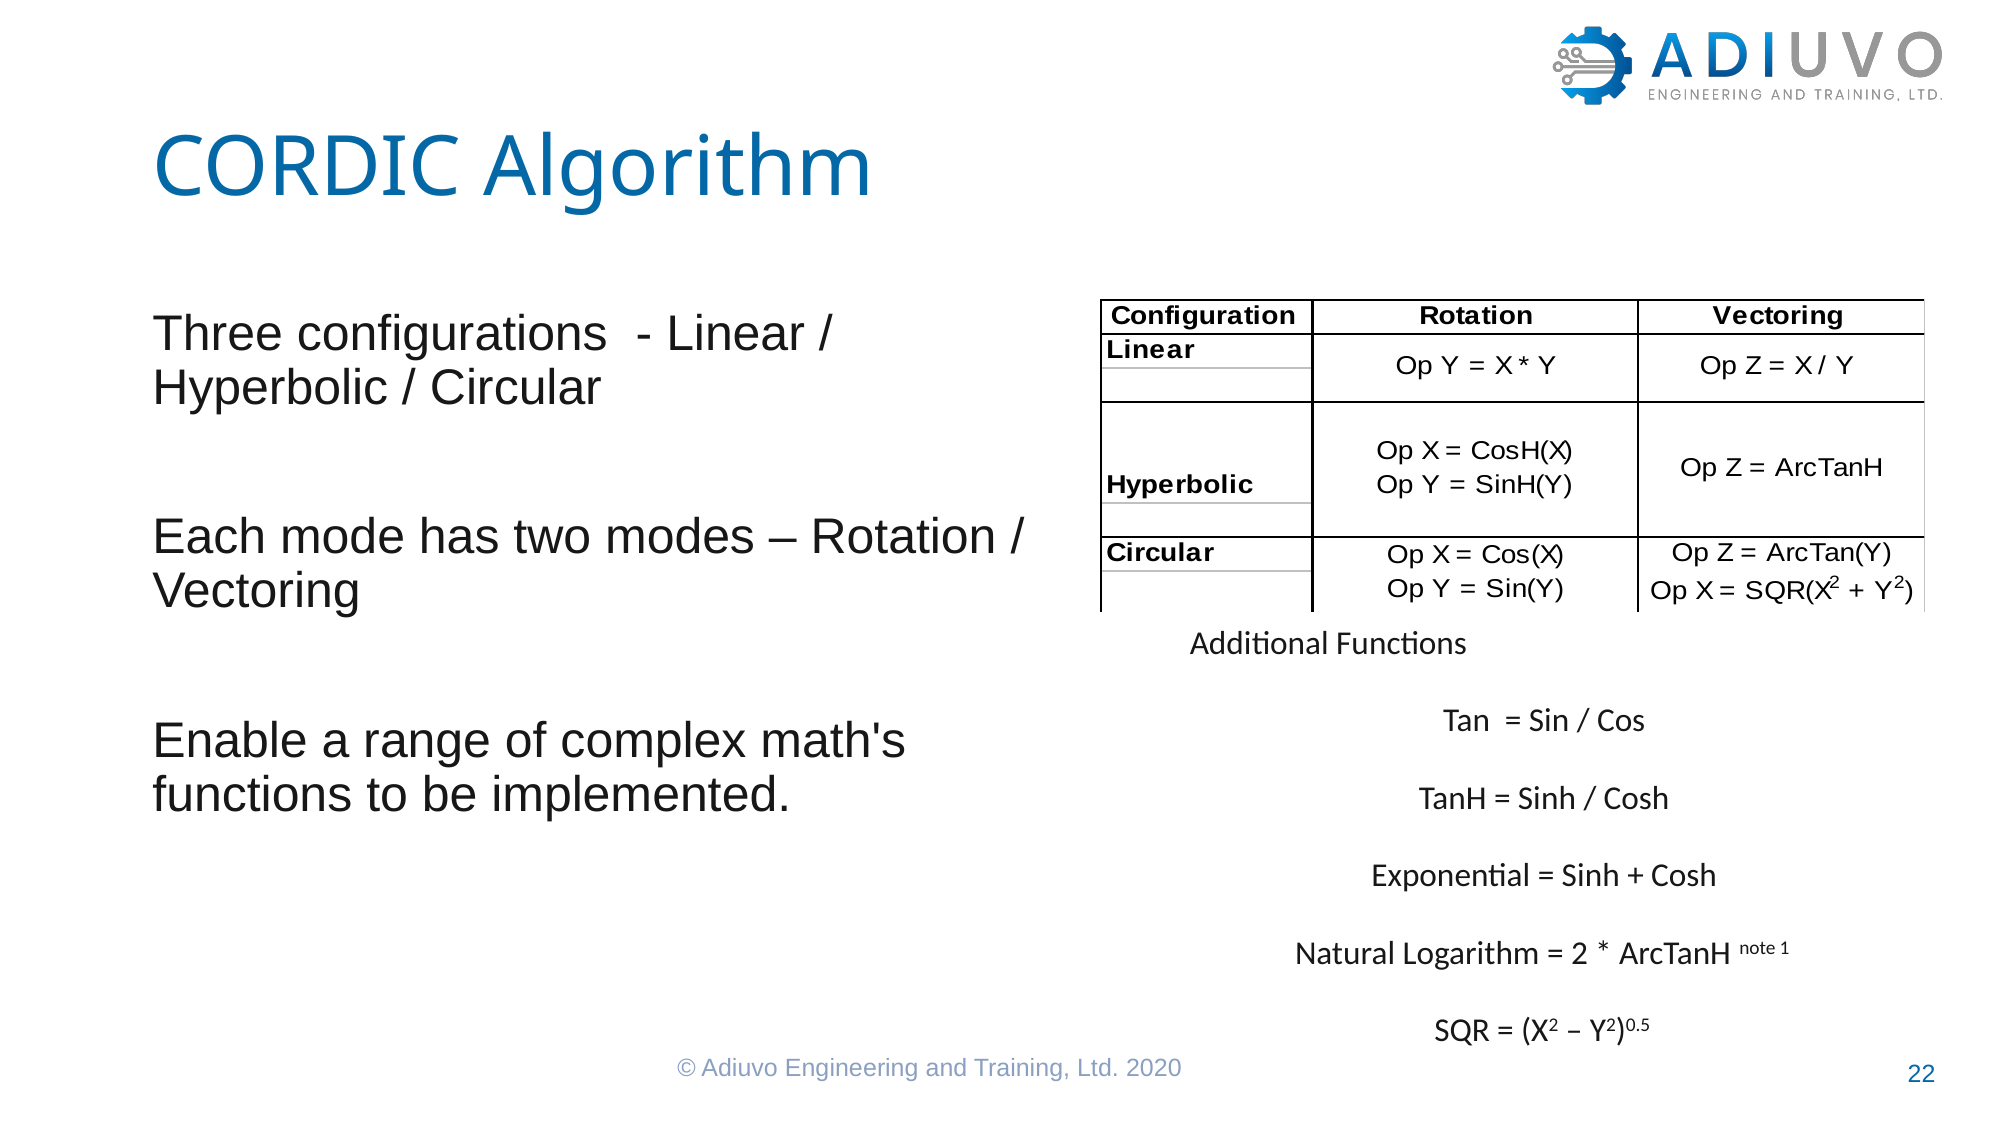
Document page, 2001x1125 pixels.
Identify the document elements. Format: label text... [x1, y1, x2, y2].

list Three configurations - Linear / Hyperbolic / Circular Each mode has two modes – Rotation / Vectoring Enable a range of complex math's functions to be implemented. [137, 299, 1042, 1014]
text_box Additional Functions Tan = Sin / Cos TanH = Sinh / Cosh Exponential = Sinh + Cosh Natural Logarithm = 2 * ArcTanH note 1 SQR = (X2 – Y2)0.5 [1099, 614, 1914, 1056]
footer © Adiuvo Engineering and Training, Ltd. 2020 [662, 1036, 1338, 1097]
slide_number 22 [1500, 1042, 1951, 1103]
picture [1099, 299, 1927, 614]
picture [1549, 15, 1949, 119]
title CORDIC Algorithm [137, 59, 1863, 278]
